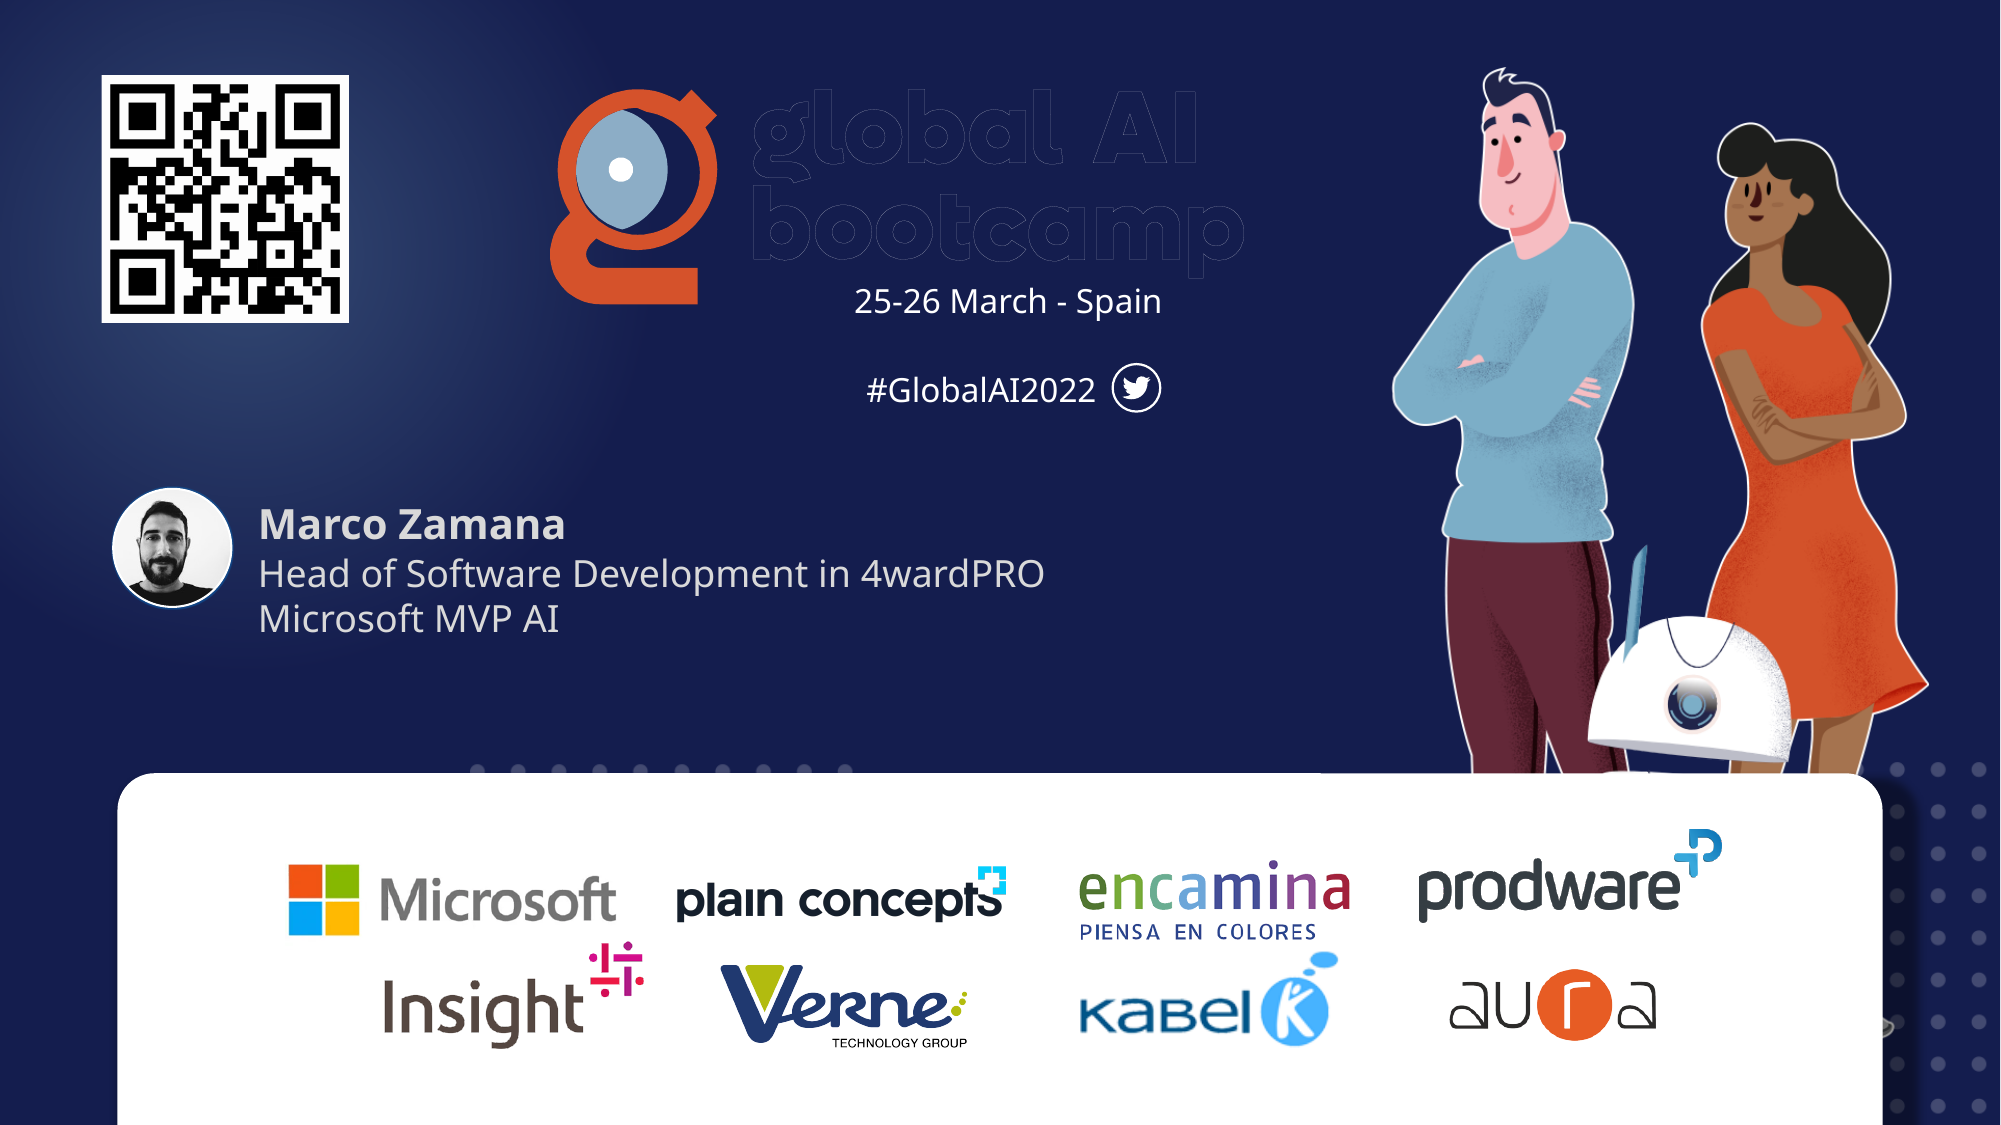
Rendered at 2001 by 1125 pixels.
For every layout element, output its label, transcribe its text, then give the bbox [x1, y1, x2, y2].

list Marco Zamana [257, 497, 1162, 548]
picture [285, 847, 644, 1049]
picture [665, 854, 1018, 1071]
picture [1419, 829, 1722, 923]
picture [0, 0, 2001, 1125]
picture [1030, 842, 1399, 1048]
list Head of Software Development in 4wardPRO Microsoft MVP AI [257, 550, 1162, 642]
picture [1449, 969, 1656, 1041]
